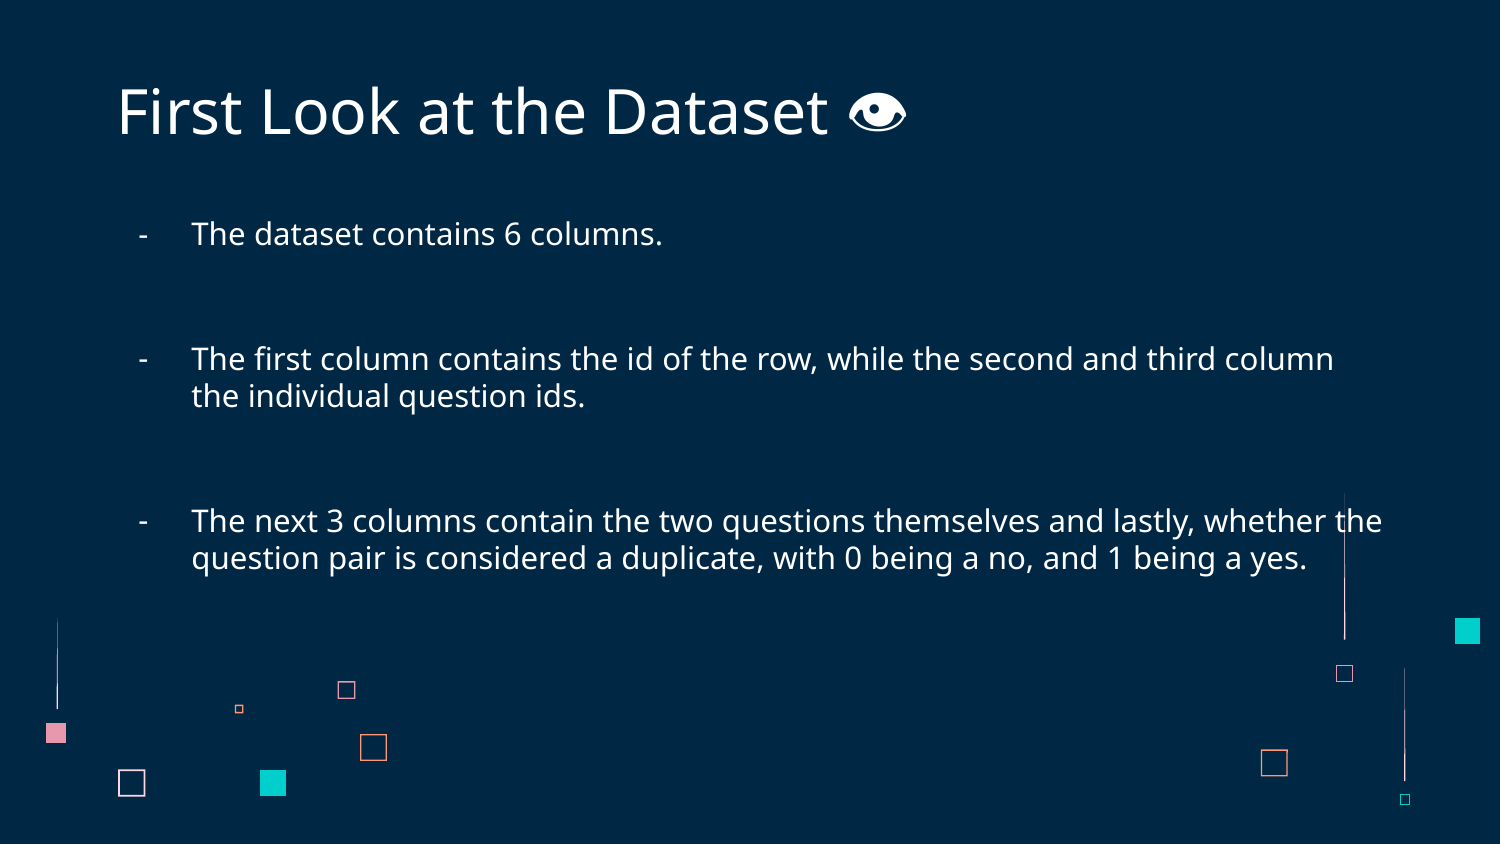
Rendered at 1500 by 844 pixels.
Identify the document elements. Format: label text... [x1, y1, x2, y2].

text_box The next 3 columns contain the two questions themselves and lastly, whether the question pair is considered a duplicate, with 0 being a no, and 1 being a yes. [101, 485, 1407, 591]
list The dataset contains 6 columns. [101, 199, 1419, 275]
title First Look at the Dataset 👁️ [101, 67, 1407, 163]
text_box The first column contains the id of the row, while the second and third column the individual question ids. [101, 324, 1407, 429]
